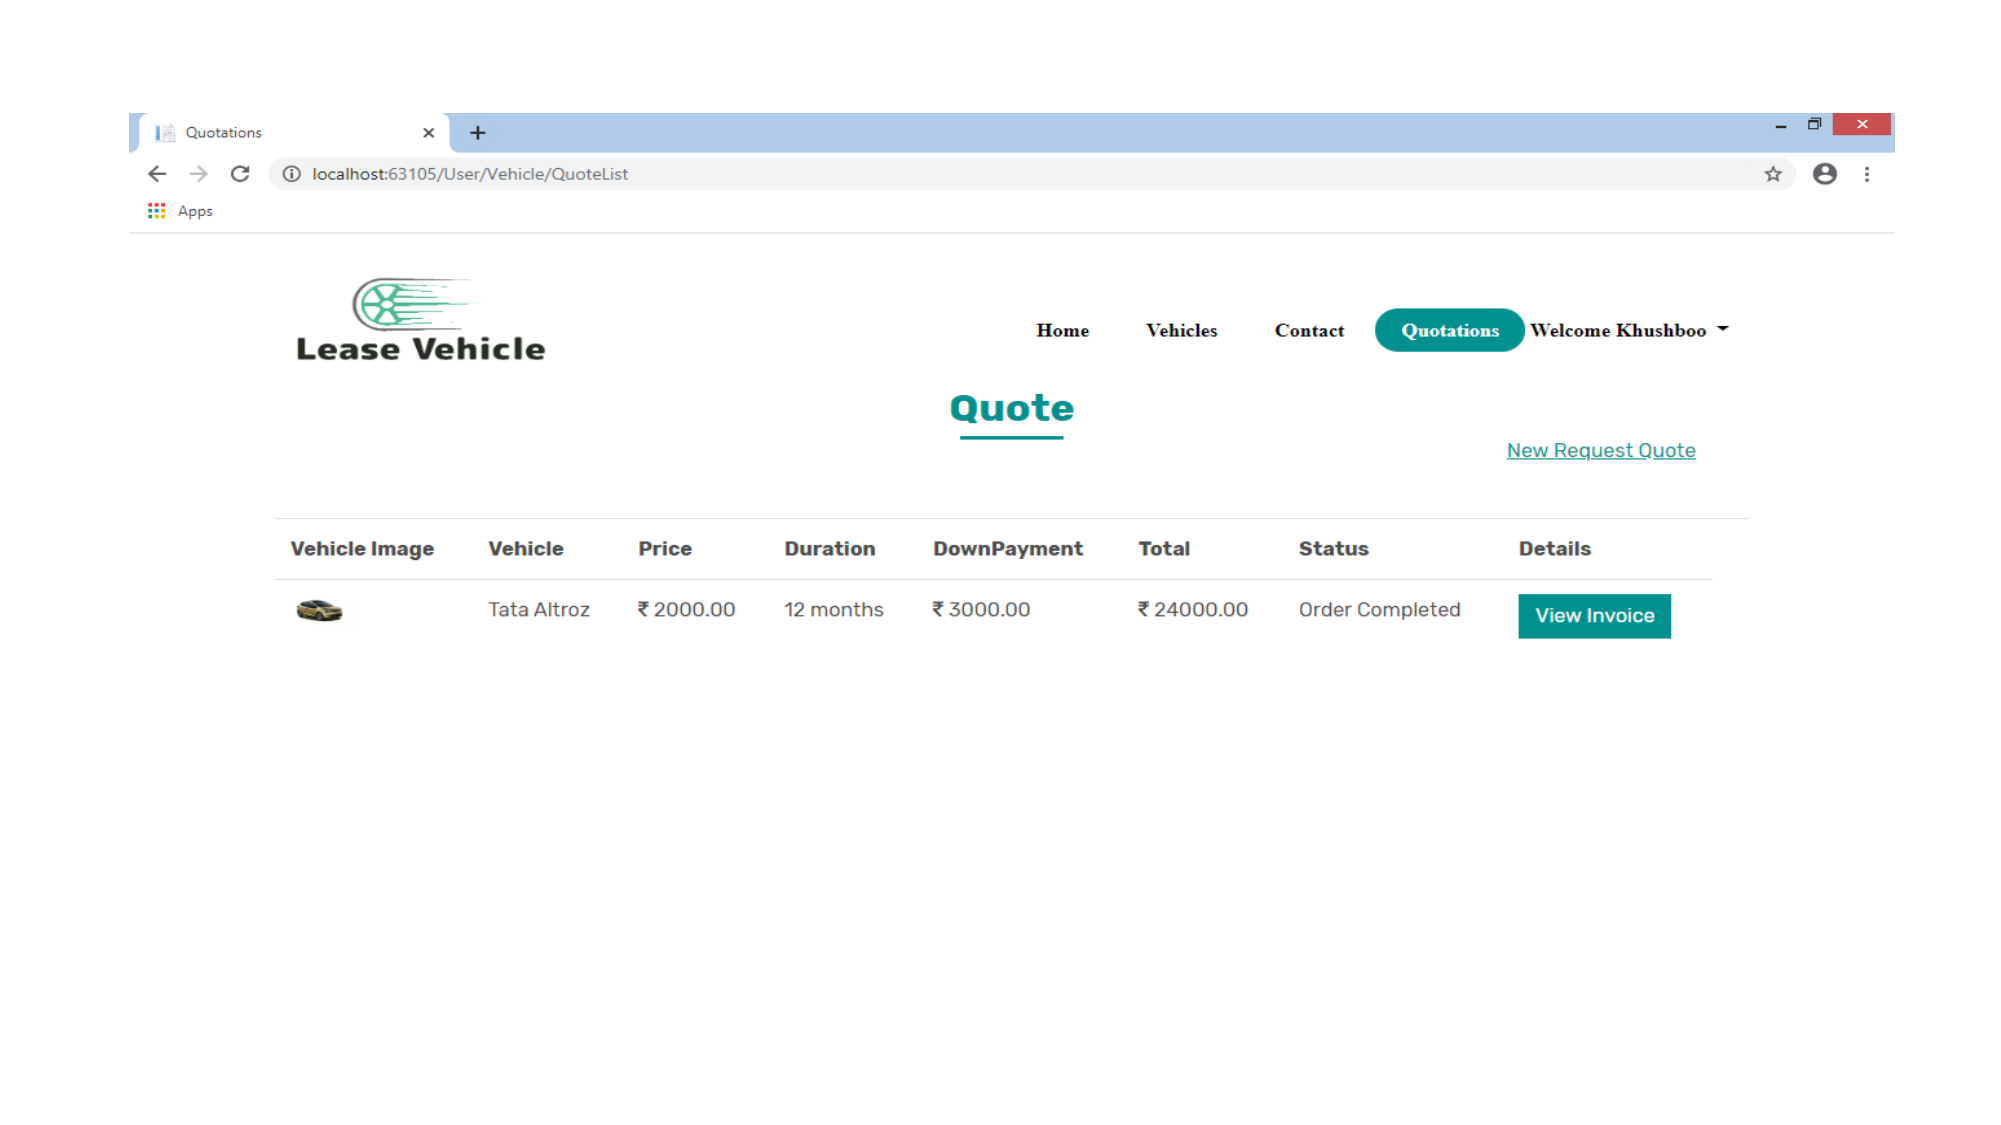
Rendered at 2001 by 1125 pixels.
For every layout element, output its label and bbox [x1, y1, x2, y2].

list [128, 112, 1895, 868]
